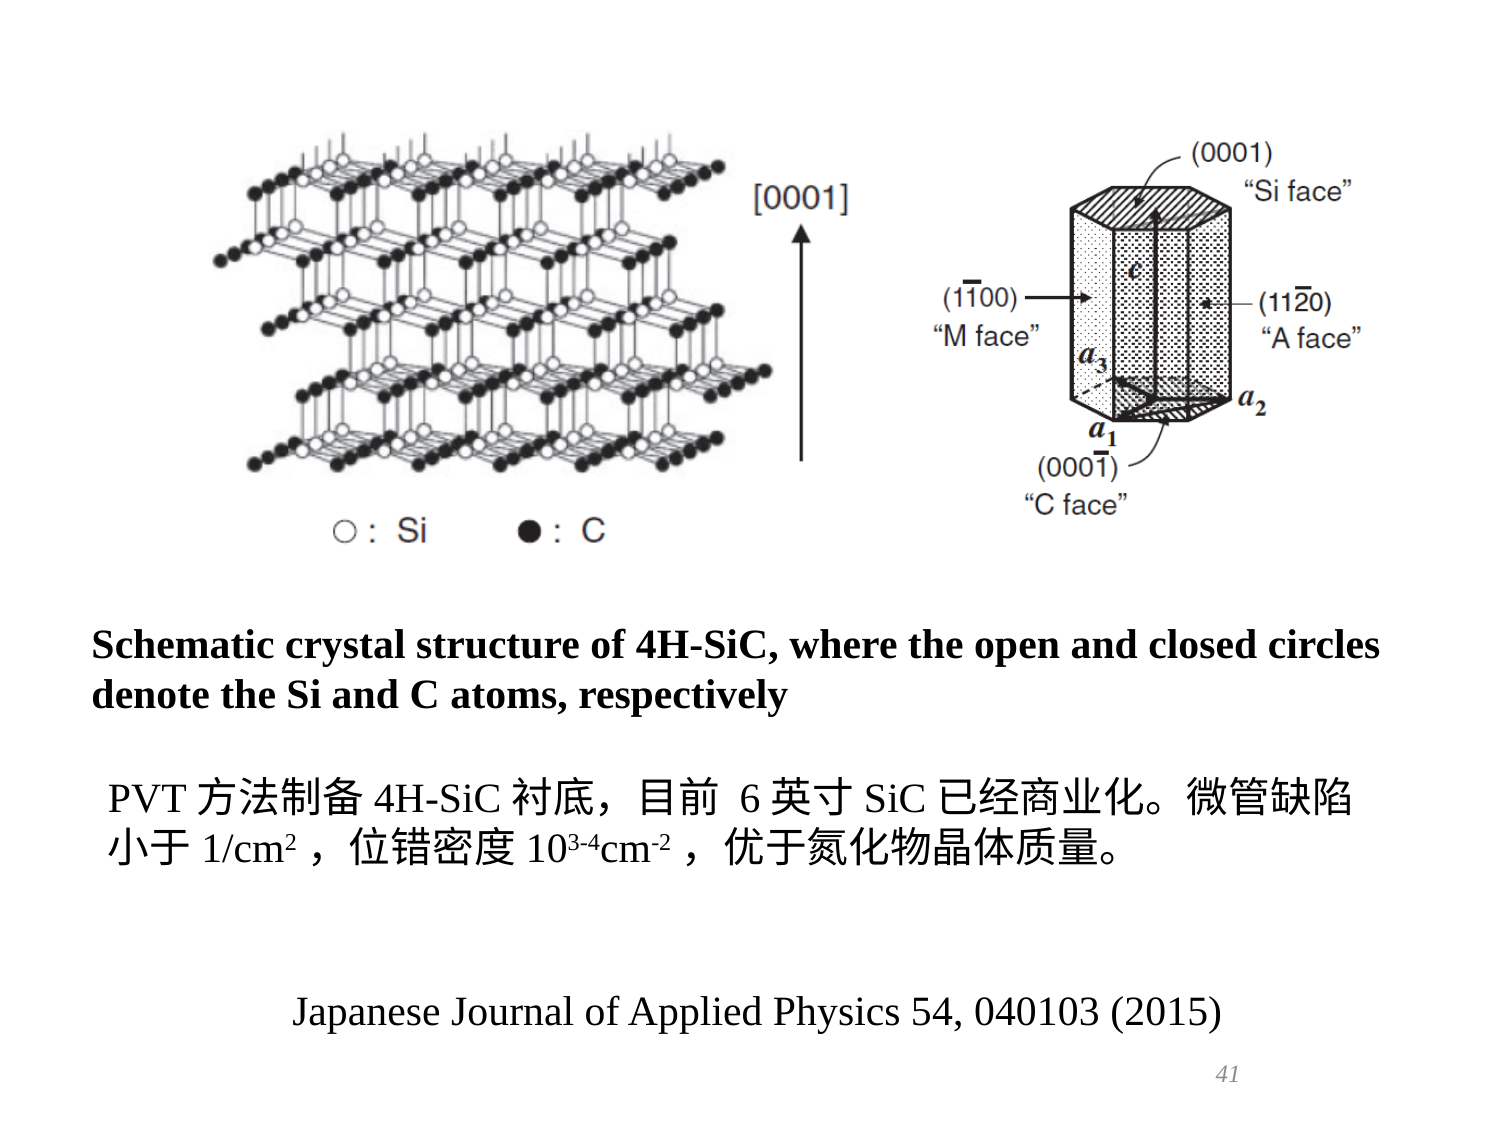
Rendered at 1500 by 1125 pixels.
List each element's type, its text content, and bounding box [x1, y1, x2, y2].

text_box PVT方法制备4H-SiC衬底，目前 6英寸SiC已经商业化。微管缺陷小于1/cm2，位错密度103-4cm-2，优于氮化物晶体质量。 [93, 763, 1381, 879]
text_box Schematic crystal structure of 4H-SiC, where the open and closed circles denote the Si and C atoms, respectively [76, 609, 1424, 725]
picture [147, 93, 880, 569]
picture [891, 125, 1378, 528]
slide_number 41 [1059, 1042, 1397, 1103]
text_box Japanese Journal of Applied Physics 54, 040103 (2015) [277, 975, 1306, 1041]
